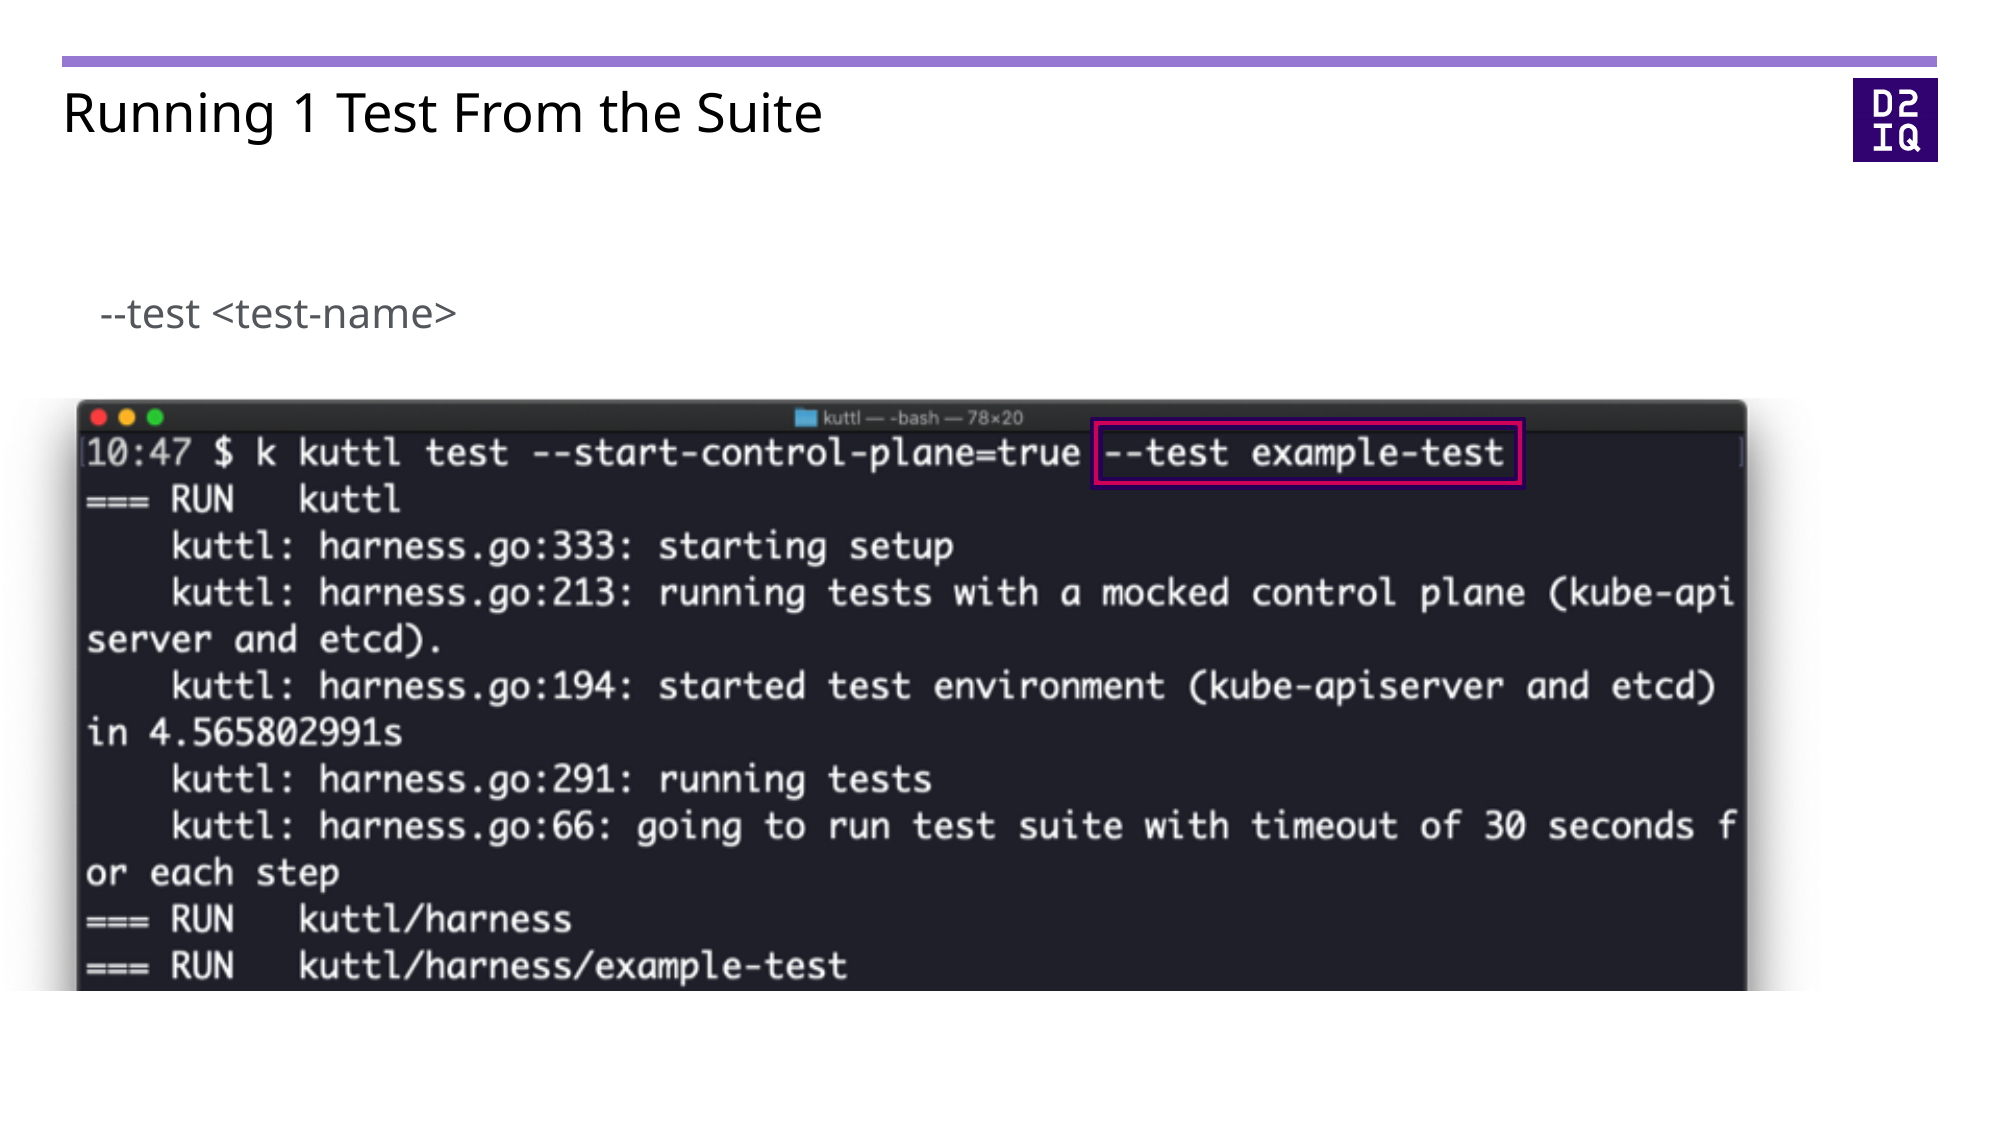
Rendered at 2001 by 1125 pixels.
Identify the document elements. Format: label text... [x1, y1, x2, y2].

picture [1853, 78, 1938, 162]
list --test <test-name> [62, 286, 1937, 1037]
picture [0, 398, 1826, 991]
title Running 1 Test From the Suite [62, 78, 1838, 162]
